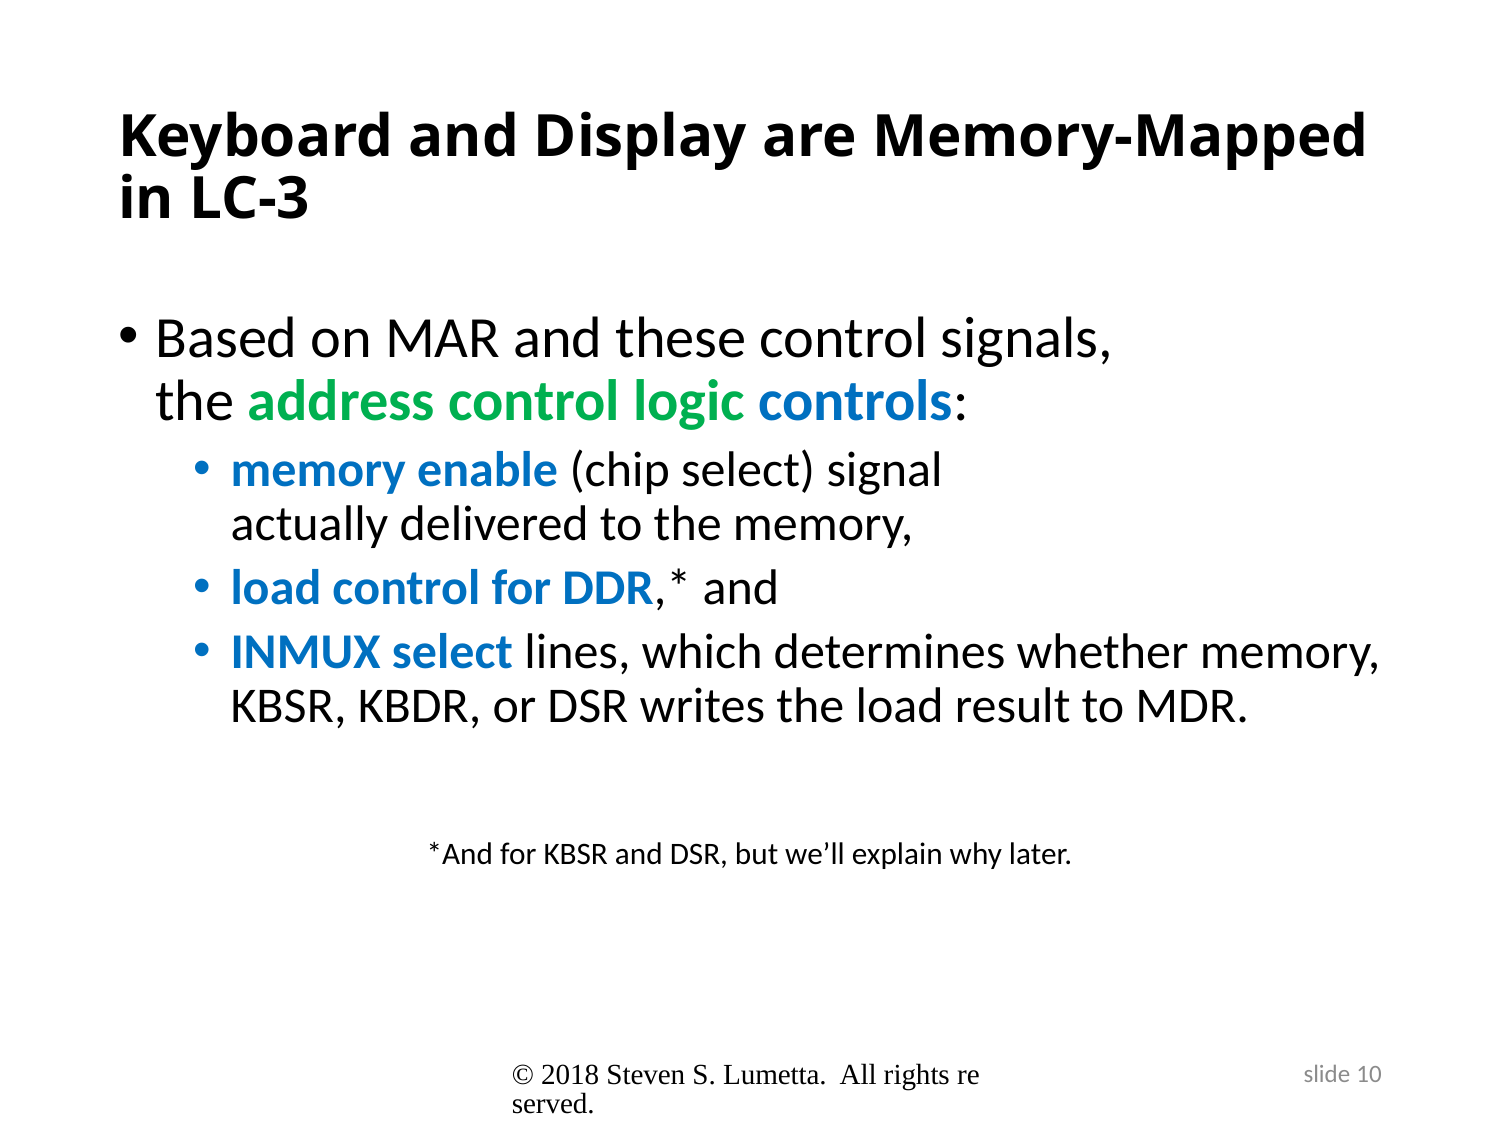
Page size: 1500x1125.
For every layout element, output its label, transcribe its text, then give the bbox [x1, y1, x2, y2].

slide_number slide 10 [1059, 1042, 1397, 1103]
list Based on MAR and these control signals, the address control logic controls: memory enable (chip select) signal actually delivered to the memory, load control for DDR,* and INMUX select lines, which determines whether memory, KBSR, KBDR, or DSR writes the load result to MDR. *And for KBSR and DSR, but we’ll explain why later. [103, 299, 1397, 1014]
footer © 2018 Steven S. Lumetta. All rights reserved. [496, 1042, 1004, 1103]
title Keyboard and Display are Memory-Mapped in LC-3 [103, 59, 1397, 278]
